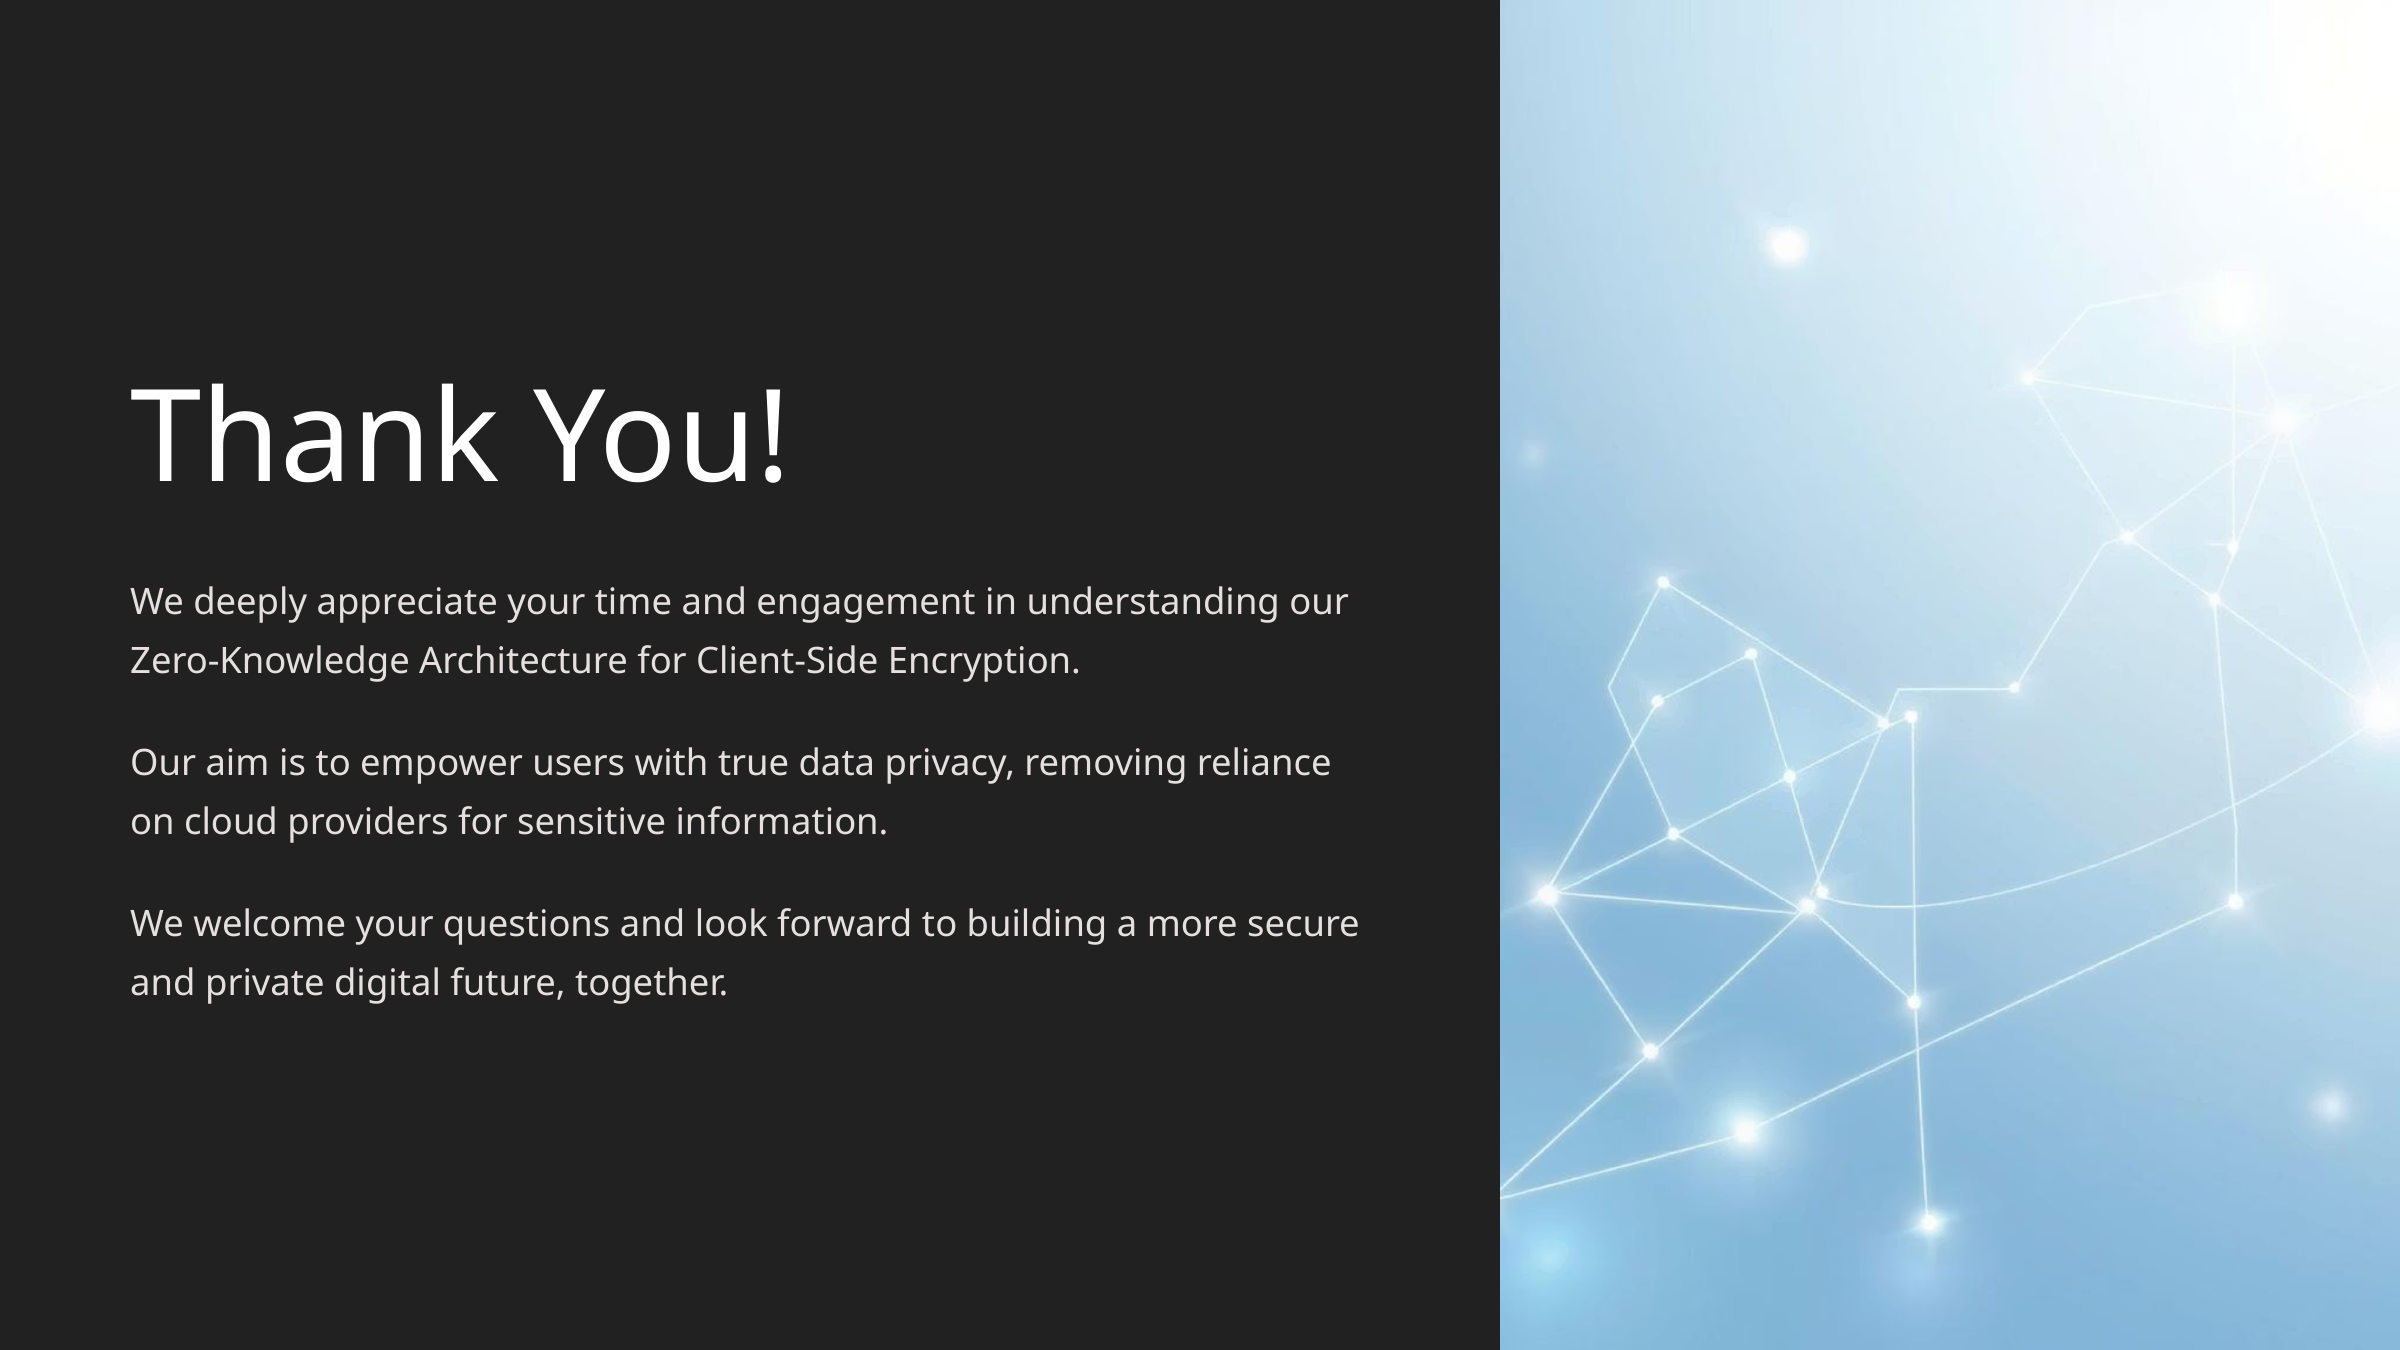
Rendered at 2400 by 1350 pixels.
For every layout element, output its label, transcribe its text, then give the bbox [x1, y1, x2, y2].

text_box Our aim is to empower users with true data privacy, removing reliance on cloud providers for sensitive information. [130, 723, 1370, 843]
picture [1499, 0, 2400, 1350]
text_box We deeply appreciate your time and engagement in understanding our Zero-Knowledge Architecture for Client-Side Encryption. [130, 562, 1370, 682]
text_box Thank You! [130, 346, 1370, 507]
text_box We welcome your questions and look forward to building a more secure and private digital future, together. [130, 884, 1370, 1004]
